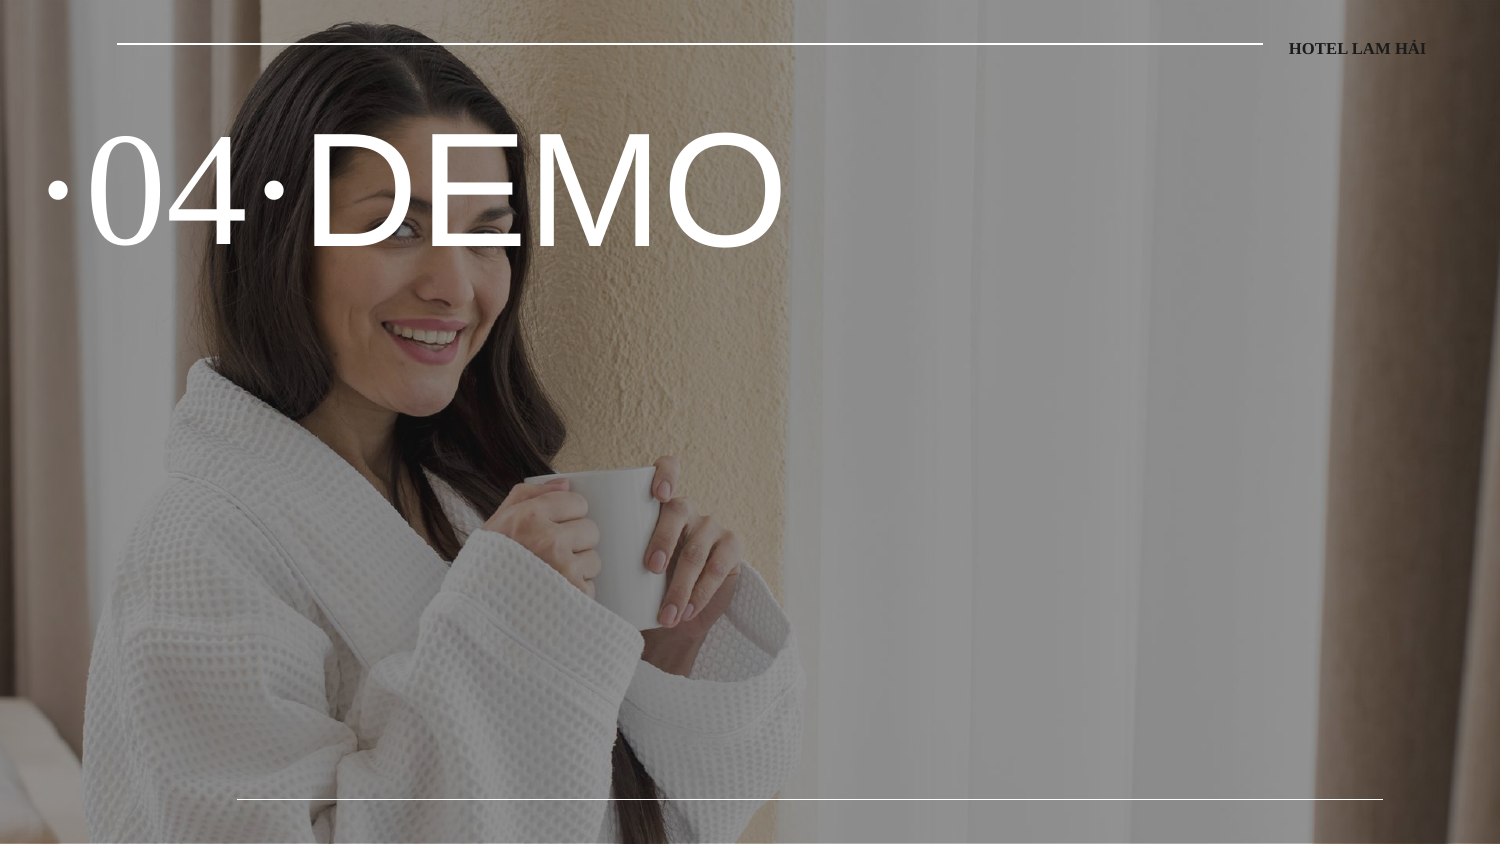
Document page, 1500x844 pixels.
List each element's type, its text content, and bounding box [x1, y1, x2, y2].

picture [110, 40, 1267, 56]
picture [239, 796, 1388, 810]
title DEMO [333, 68, 1500, 294]
picture [230, 796, 237, 809]
text_box ·04· [0, 57, 333, 301]
text_box HOTEL LAM HẢI [1267, 36, 1427, 60]
